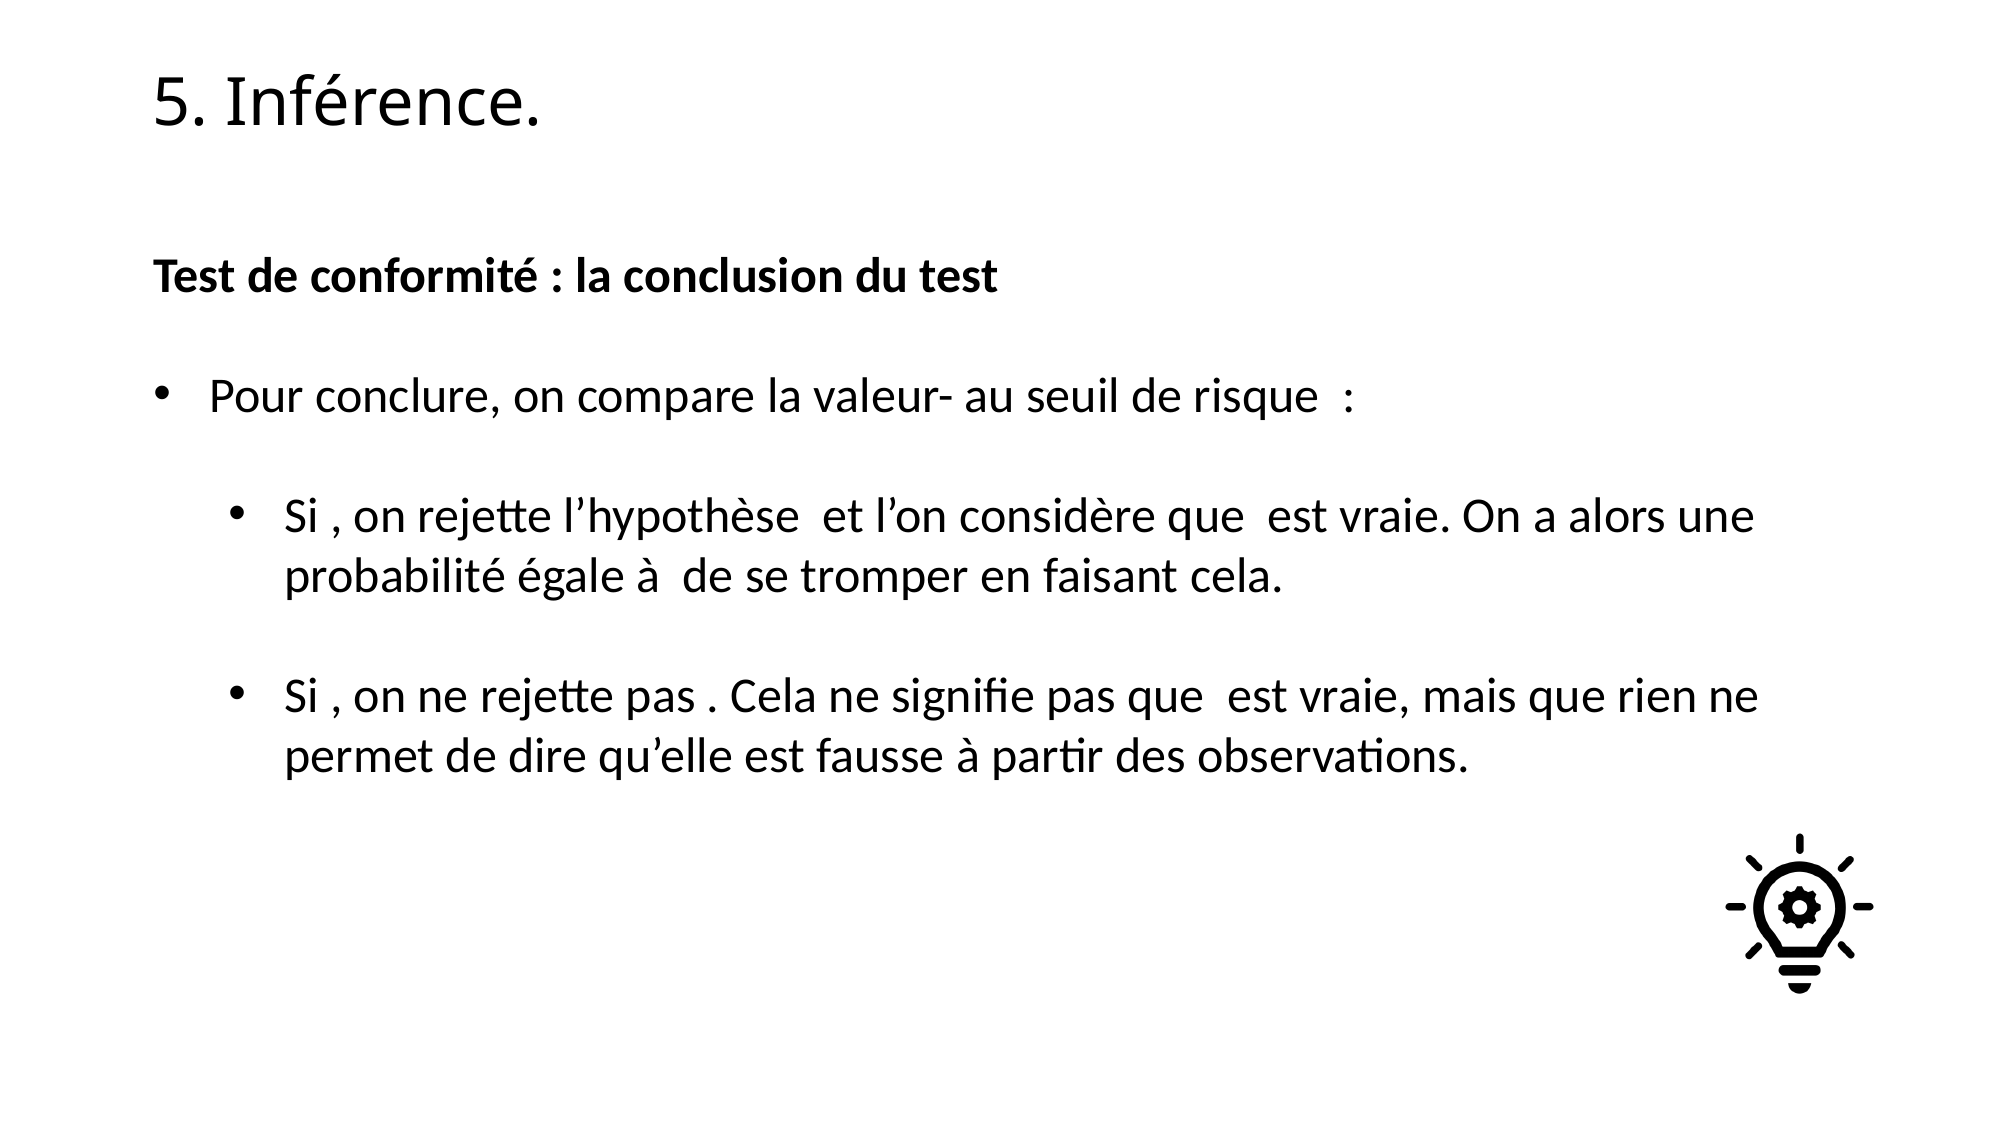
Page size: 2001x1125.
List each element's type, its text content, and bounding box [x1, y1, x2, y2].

picture [1712, 826, 1890, 1004]
text_box 5. Inférence. [137, 59, 1863, 155]
